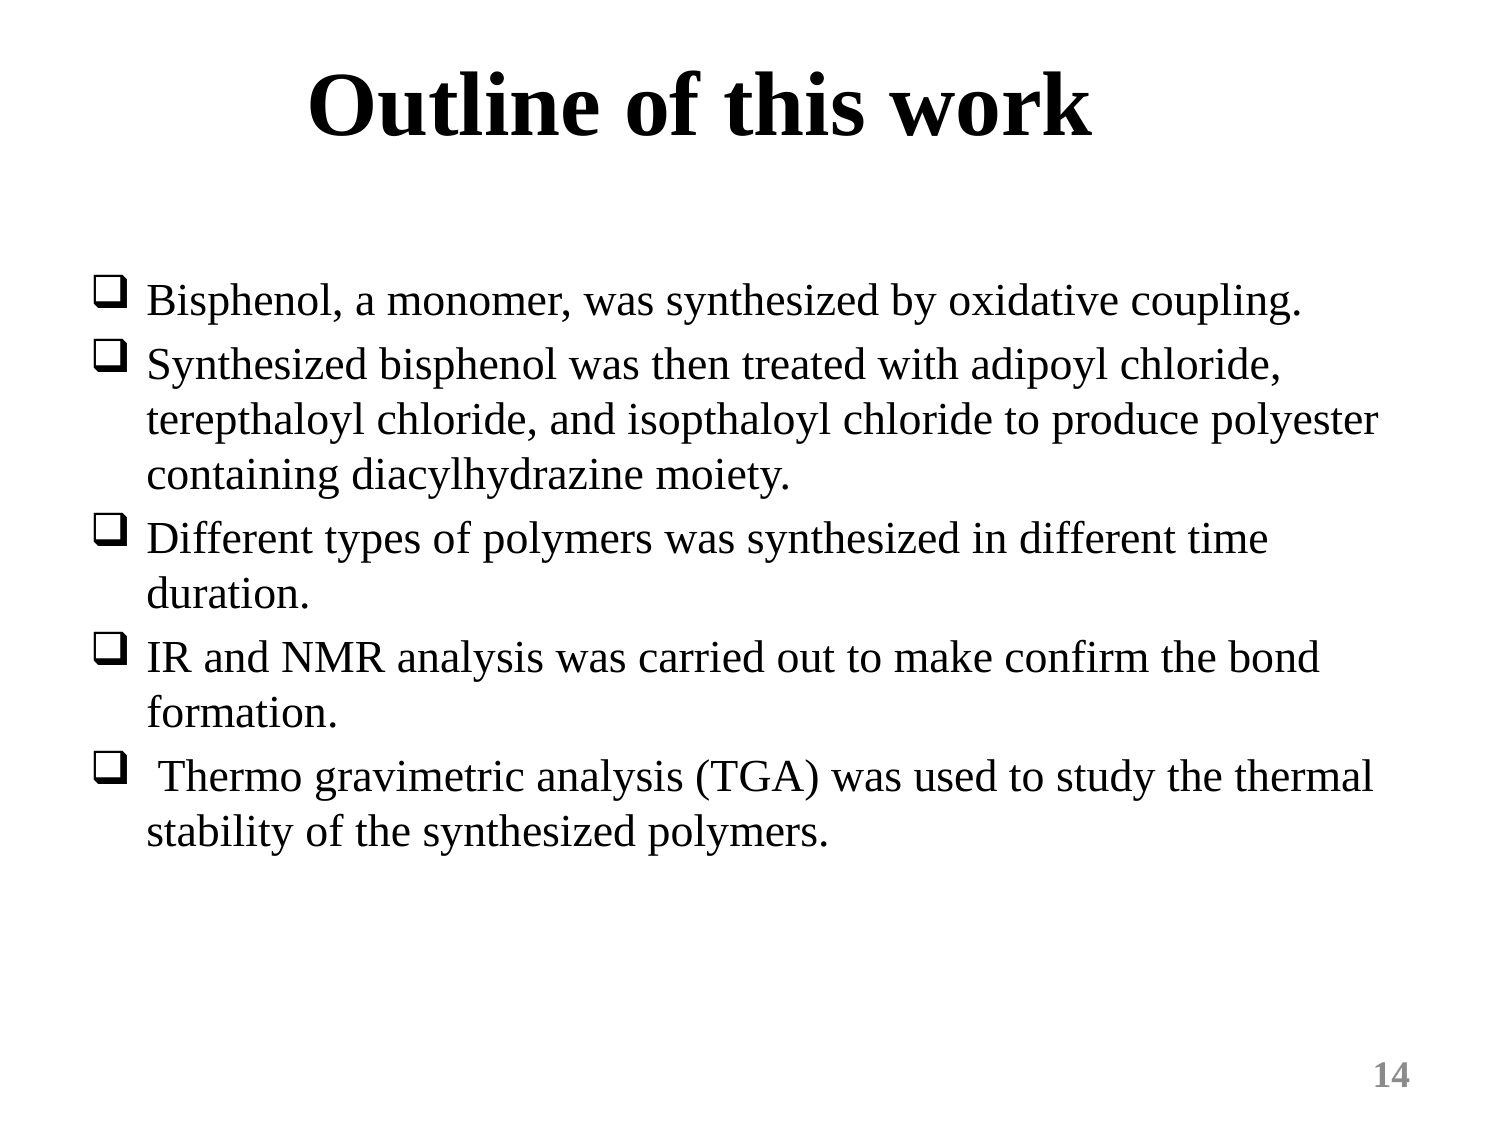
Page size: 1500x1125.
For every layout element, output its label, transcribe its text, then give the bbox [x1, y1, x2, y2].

title Outline of this work [275, 5, 1125, 193]
slide_number 14 [1074, 1042, 1425, 1103]
list Bisphenol, a monomer, was synthesized by oxidative coupling. Synthesized bisphenol was then treated with adipoyl chloride, terepthaloyl chloride, and isopthaloyl chloride to produce polyester containing diacylhydrazine moiety. Different types of polymers was synthesized in different time duration. IR and NMR analysis was carried out to make confirm the bond formation. Thermo gravimetric analysis (TGA) was used to study the thermal stability of the synthesized polymers. [75, 262, 1425, 1005]
